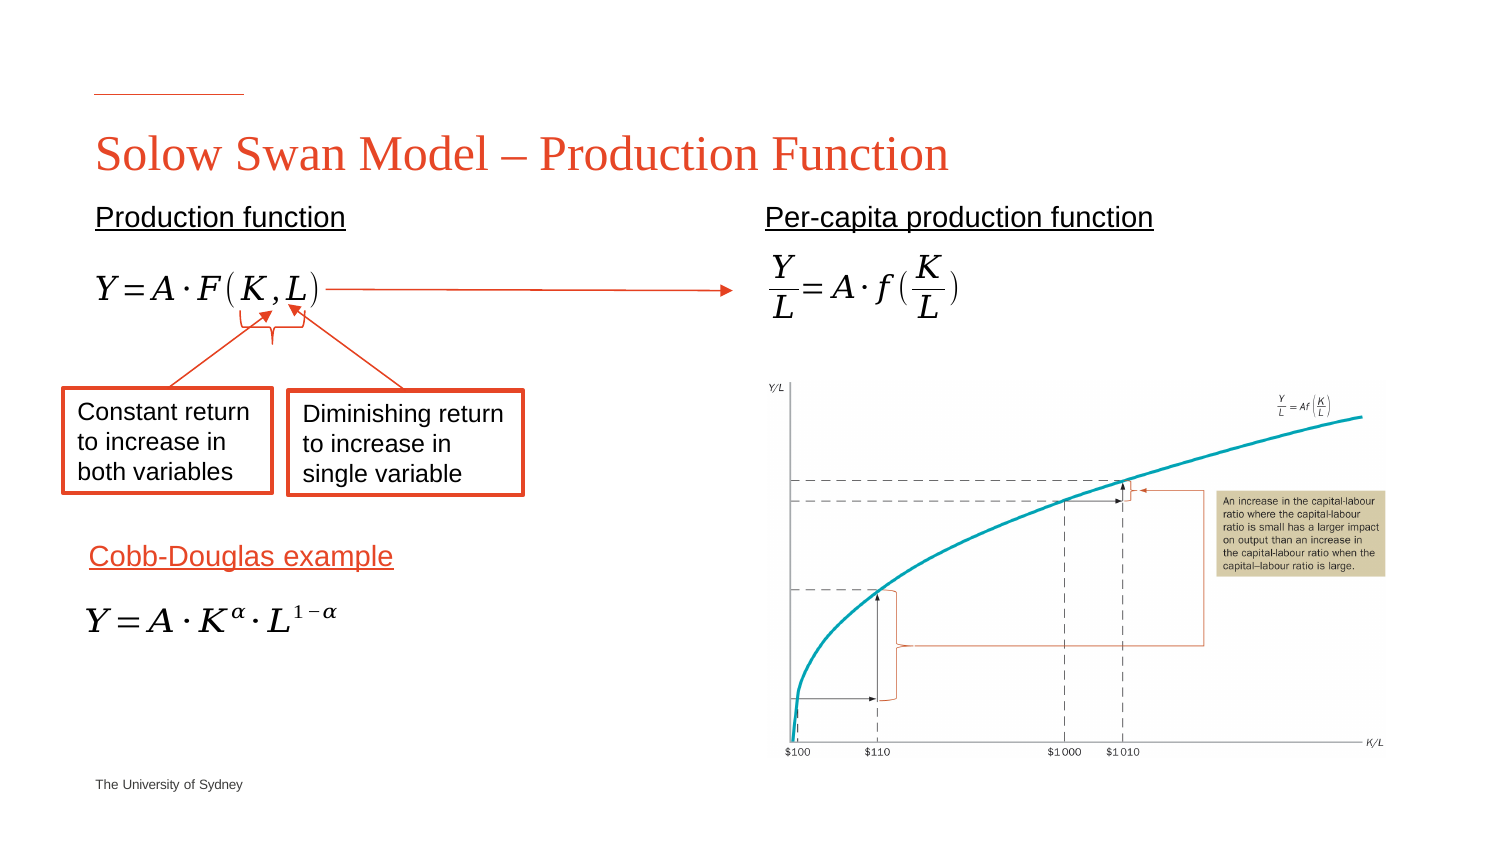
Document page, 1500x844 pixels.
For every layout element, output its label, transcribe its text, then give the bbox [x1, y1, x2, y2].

text_box [252, 310, 282, 344]
text_box [239, 310, 269, 328]
text_box Cobb-Douglas example [73, 529, 503, 580]
text_box Production function [80, 190, 571, 241]
picture [766, 379, 1386, 758]
text_box Per-capita production function [748, 189, 1212, 243]
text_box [167, 343, 273, 389]
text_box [287, 303, 406, 391]
text_box Constant return to increase in both variables [61, 386, 274, 495]
title Solow Swan Model – Production Function [94, 120, 1406, 182]
text_box Diminishing return to increase in single variable [286, 388, 525, 497]
